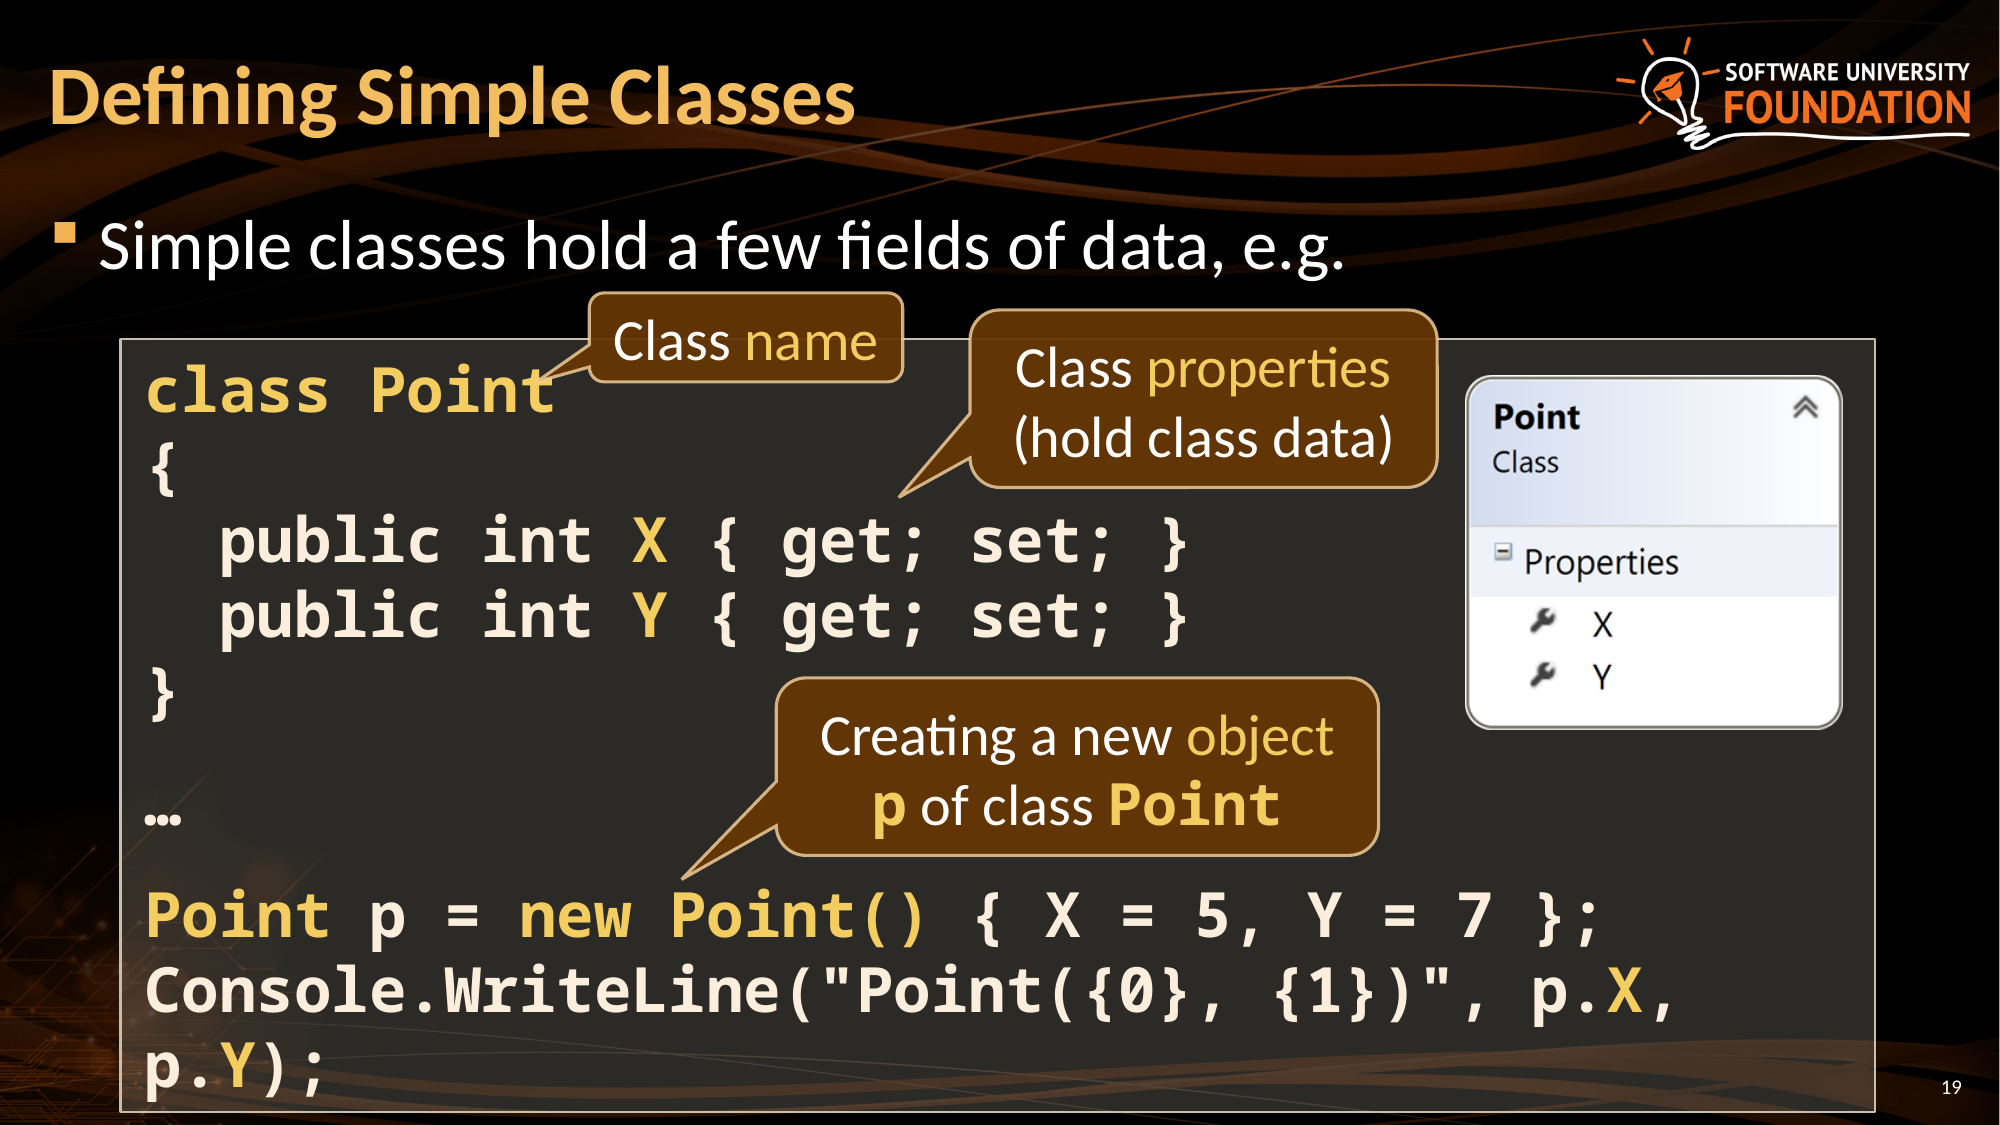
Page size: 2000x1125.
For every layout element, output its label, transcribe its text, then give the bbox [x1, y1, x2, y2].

text_box class Point { public int X { get; set; } public int Y { get; set; } } … Point p = new Point() { X = 5, Y = 7 }; Console.WriteLine("Point({0}, {1})", p.X, p.Y); [120, 338, 1875, 1112]
picture [0, 0, 2000, 1125]
text_box Class name [536, 291, 904, 383]
text_box Creating а new object p of class Point [680, 676, 1380, 881]
list Simple classes hold a few fields of data, e.g. [31, 188, 1968, 1103]
title Defining Simple Classes [30, 6, 1602, 189]
text_box Class properties (hold class data) [898, 308, 1439, 499]
